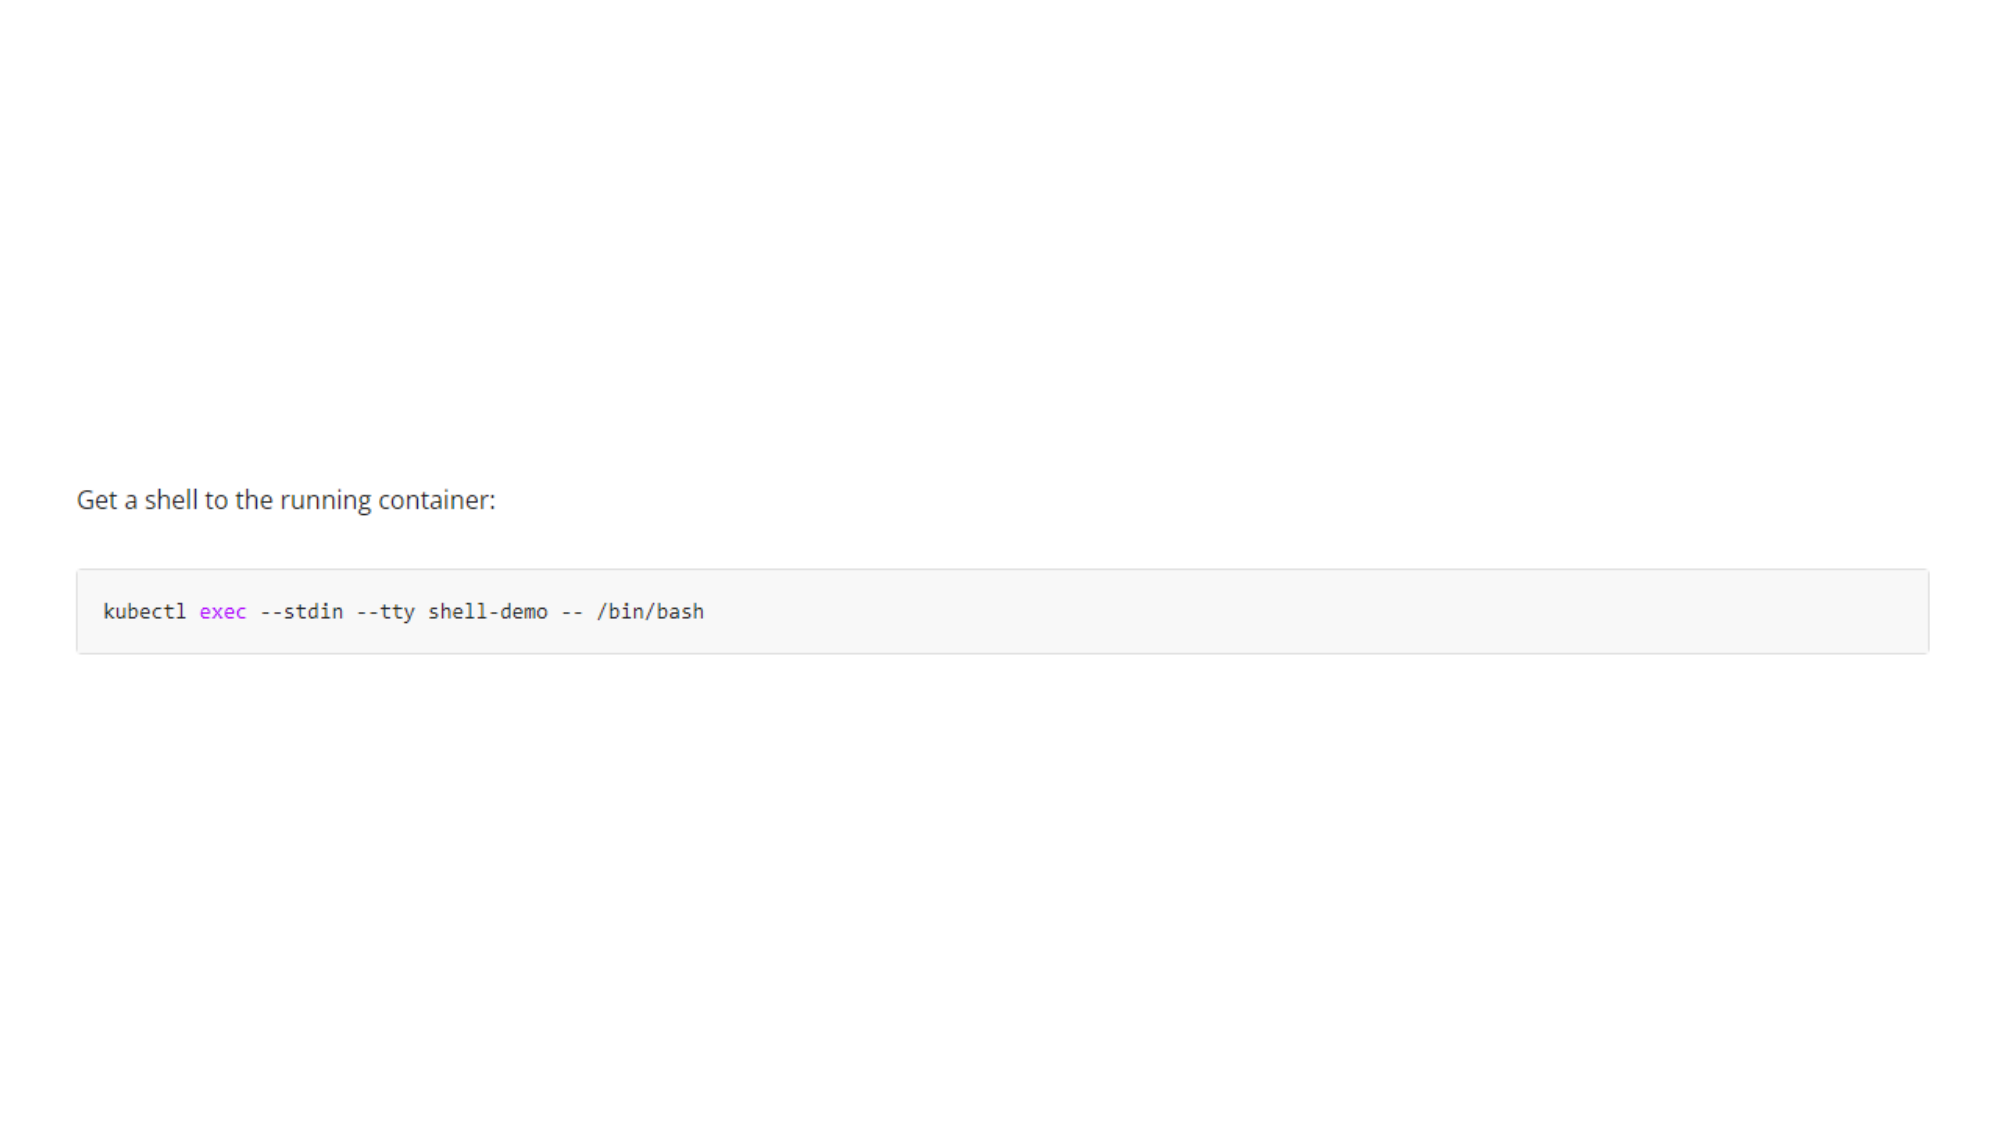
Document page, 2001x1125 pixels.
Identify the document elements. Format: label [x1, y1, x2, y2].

picture [56, 453, 1944, 672]
